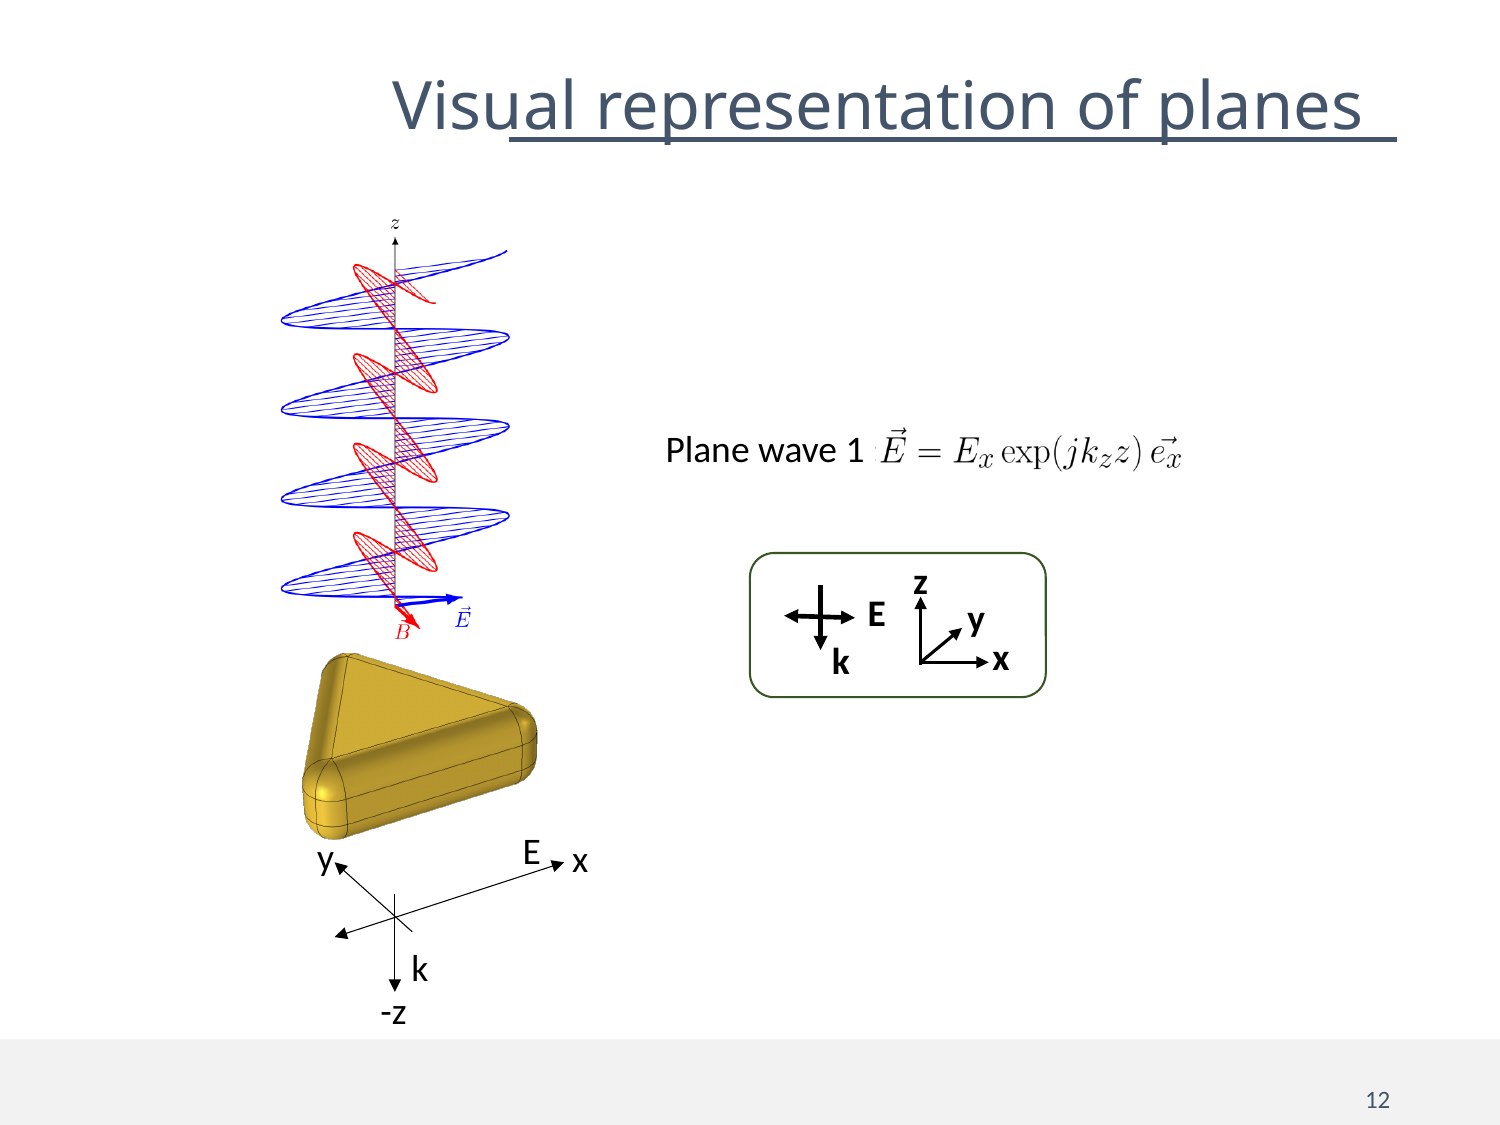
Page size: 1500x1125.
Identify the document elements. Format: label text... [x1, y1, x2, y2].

picture [876, 426, 1185, 478]
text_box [898, 549, 1026, 687]
picture [172, 180, 605, 892]
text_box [302, 819, 601, 1041]
text_box [748, 551, 1047, 699]
title Visual representation of planes [103, 59, 1397, 156]
slide_number 12 [0, 1039, 1500, 1125]
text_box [784, 581, 902, 691]
